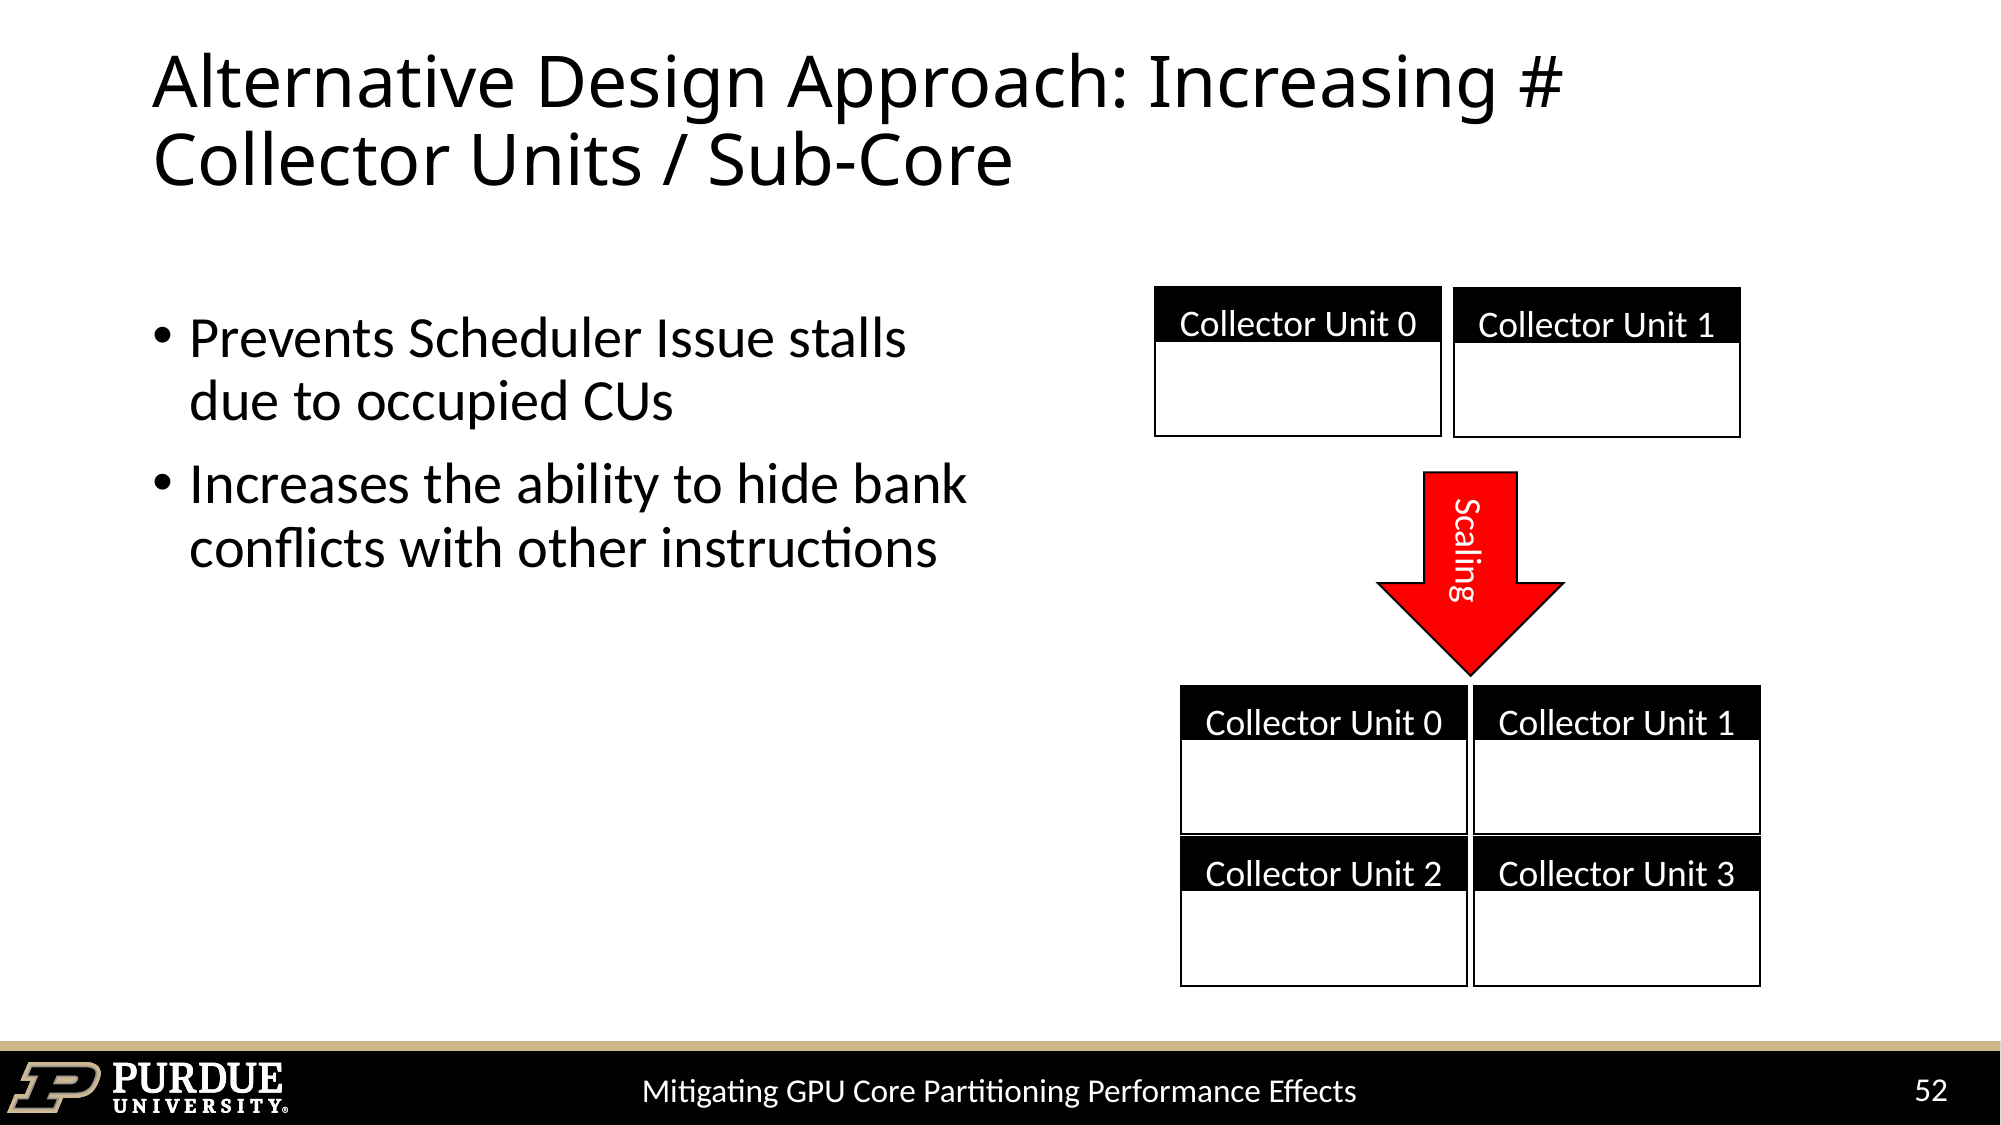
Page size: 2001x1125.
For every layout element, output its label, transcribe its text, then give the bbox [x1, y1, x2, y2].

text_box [1474, 836, 1760, 986]
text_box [1181, 836, 1468, 986]
slide_number 52 [1862, 1051, 2000, 1125]
text_box Scaling [1375, 471, 1566, 678]
list Prevents Scheduler Issue stalls due to occupied CUs Increases the ability to hide bank conflicts with other instructions [137, 299, 1000, 1014]
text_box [1474, 685, 1760, 835]
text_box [1155, 287, 1442, 436]
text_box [1453, 287, 1740, 437]
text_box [1181, 685, 1468, 835]
picture [7, 1062, 288, 1113]
title Alternative Design Approach: Increasing # Collector Units / Sub-Core [137, 37, 1863, 209]
